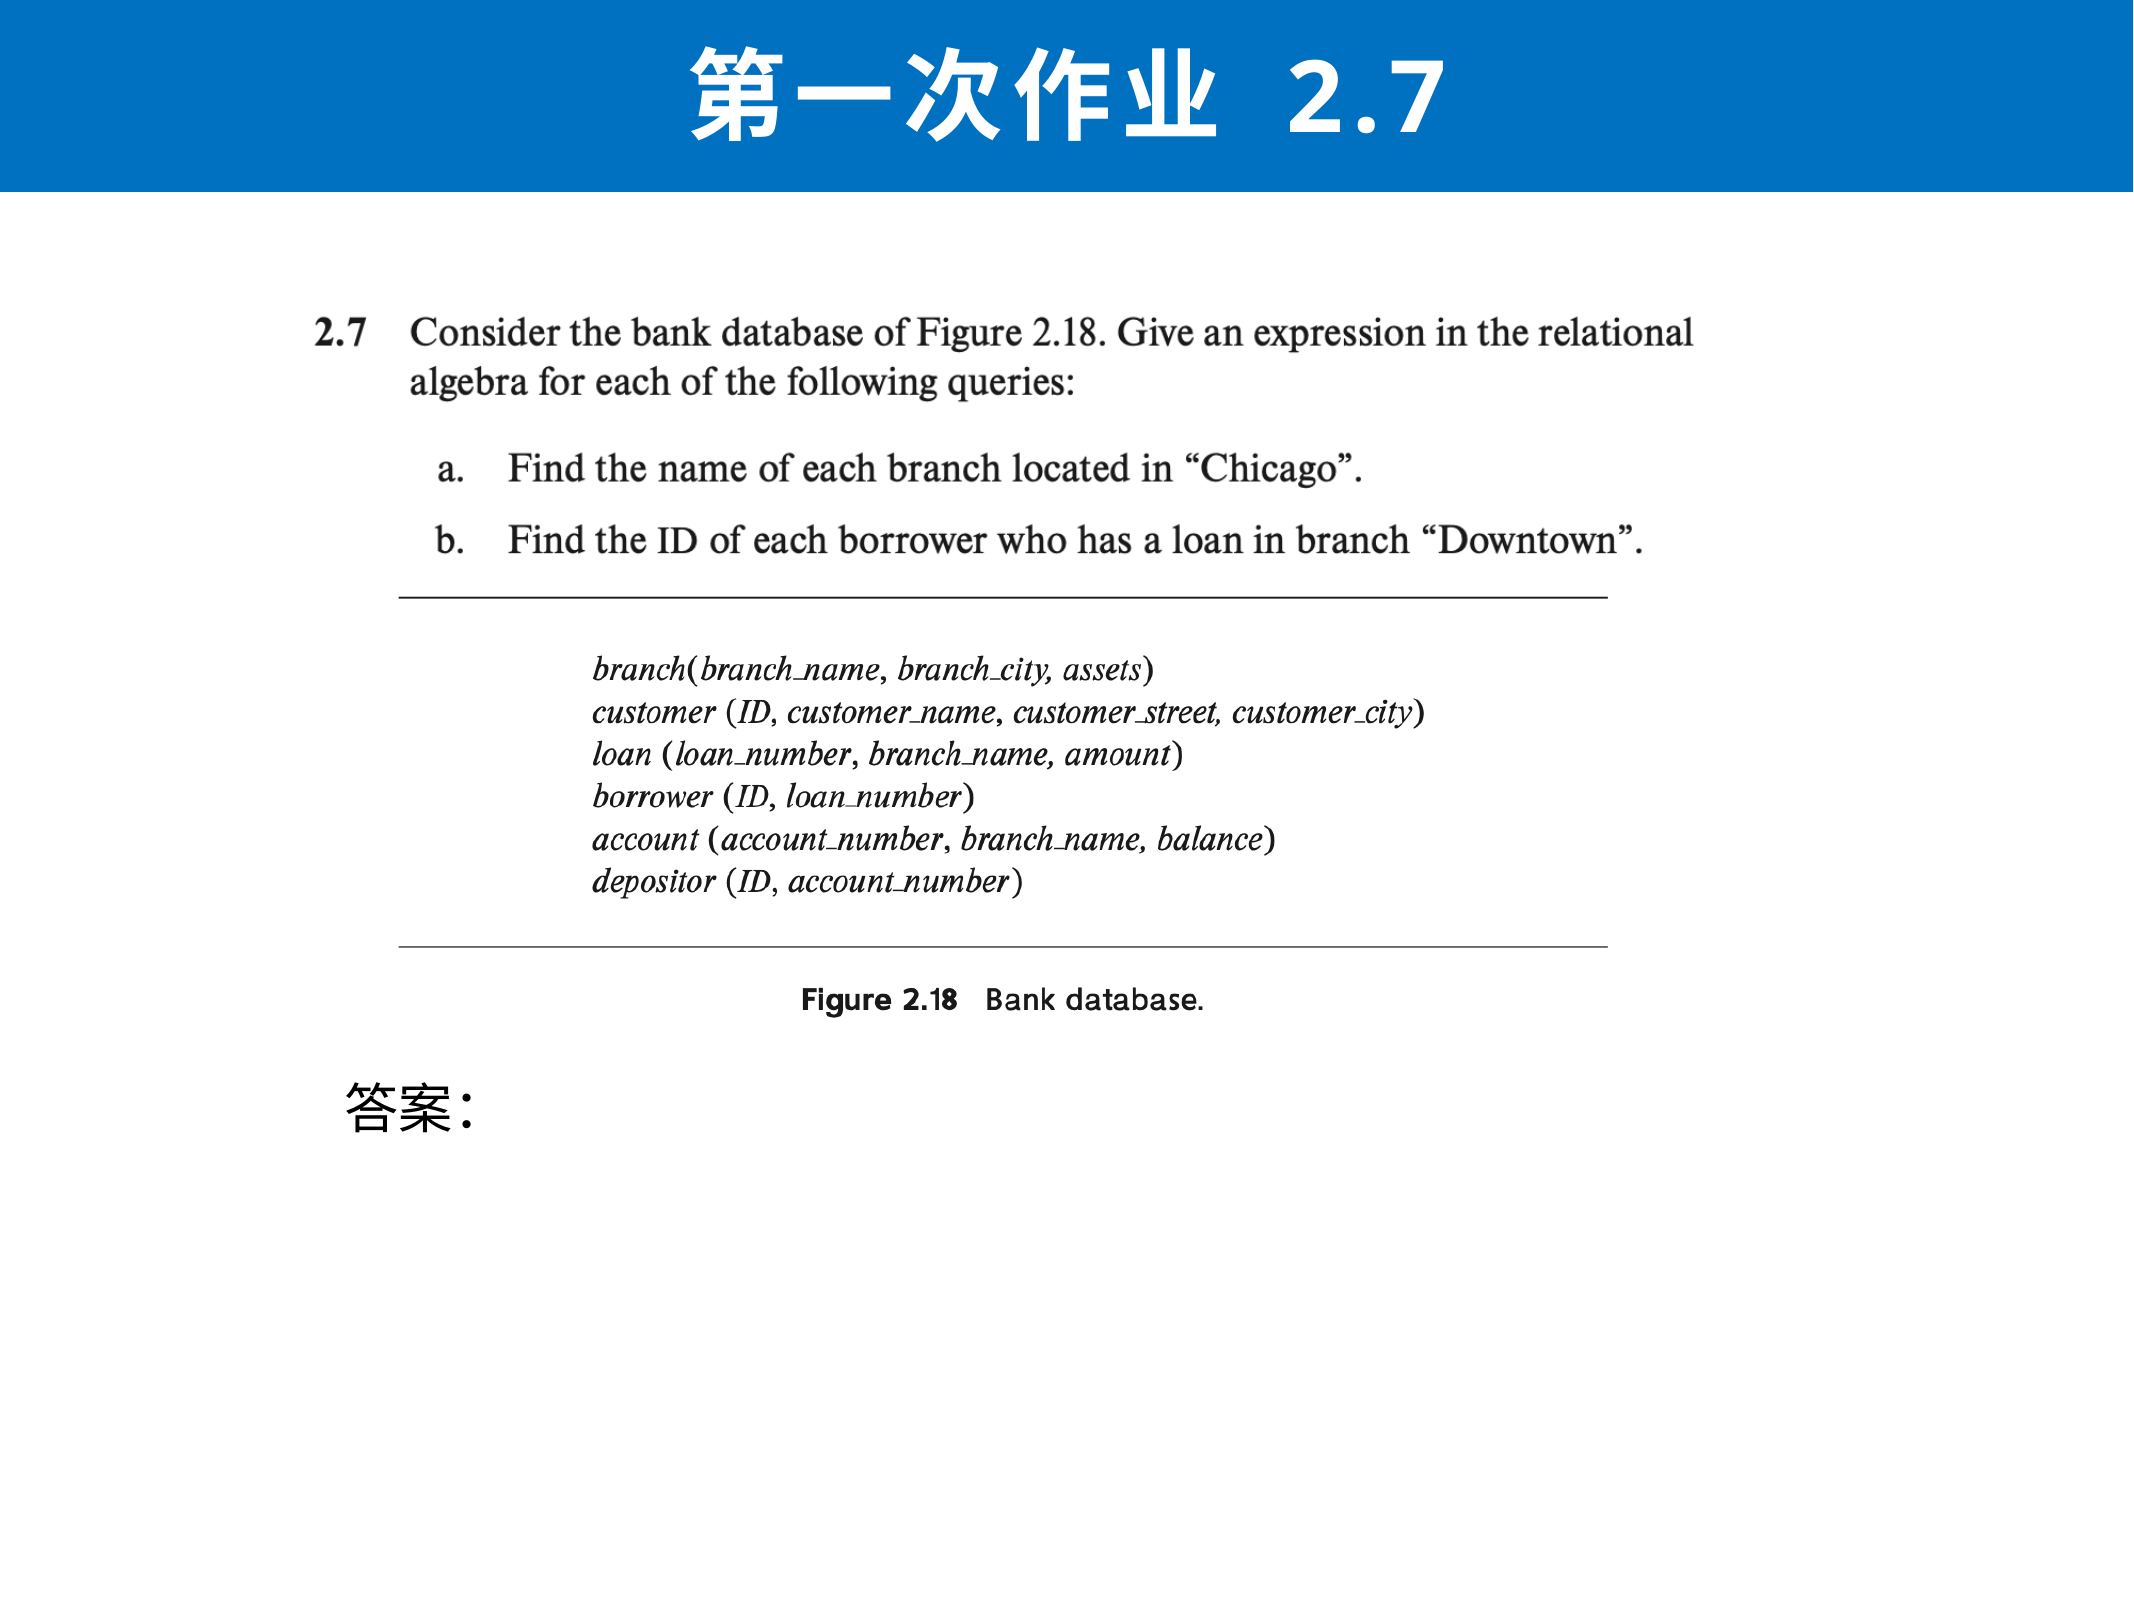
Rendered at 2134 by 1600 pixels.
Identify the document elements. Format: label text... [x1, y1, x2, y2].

picture [288, 290, 1728, 1041]
text_box 答案： [330, 1067, 1065, 1147]
title 第一次作业 2.7 [0, 0, 2134, 192]
